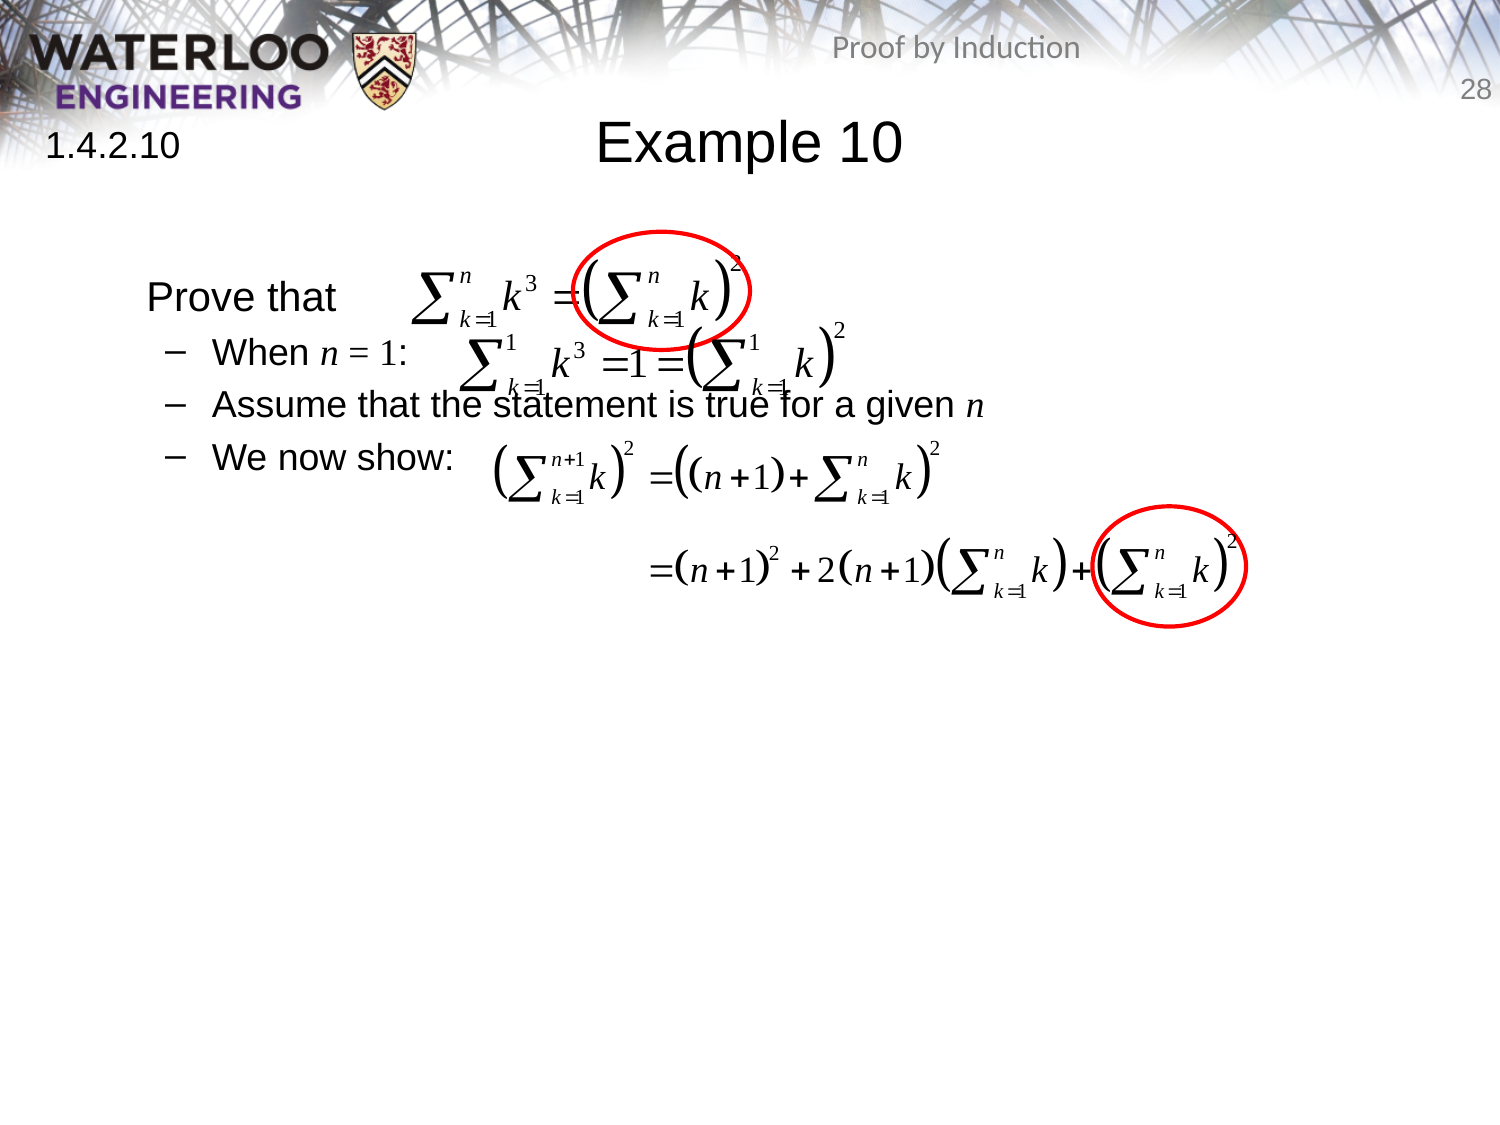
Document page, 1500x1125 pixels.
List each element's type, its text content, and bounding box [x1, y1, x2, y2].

picture [0, 0, 1500, 1125]
text_box [608, 229, 715, 241]
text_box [489, 429, 1246, 617]
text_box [404, 243, 751, 346]
title Example 10 [74, 44, 1426, 233]
list Prove that When n = 1: Assume that the statement is true for a given n We now show: [74, 262, 1426, 1006]
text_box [453, 310, 856, 413]
text_box 1.4.2.10 [30, 113, 196, 174]
